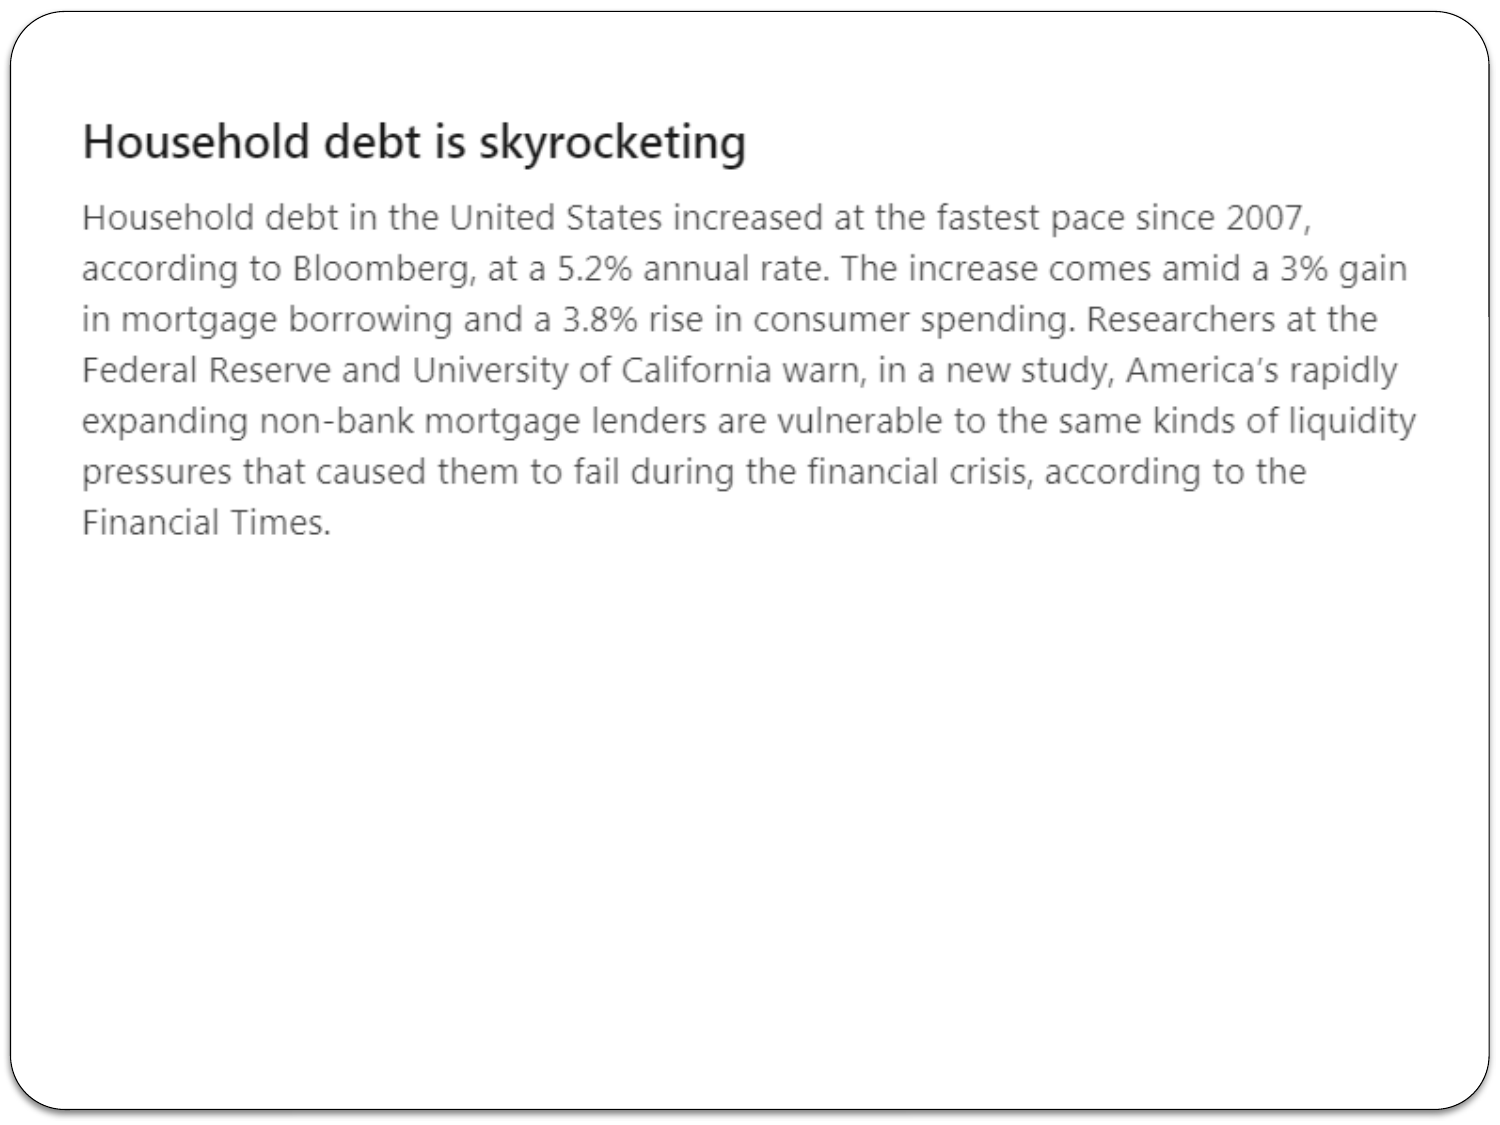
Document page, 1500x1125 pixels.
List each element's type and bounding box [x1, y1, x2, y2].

picture [49, 87, 1459, 551]
